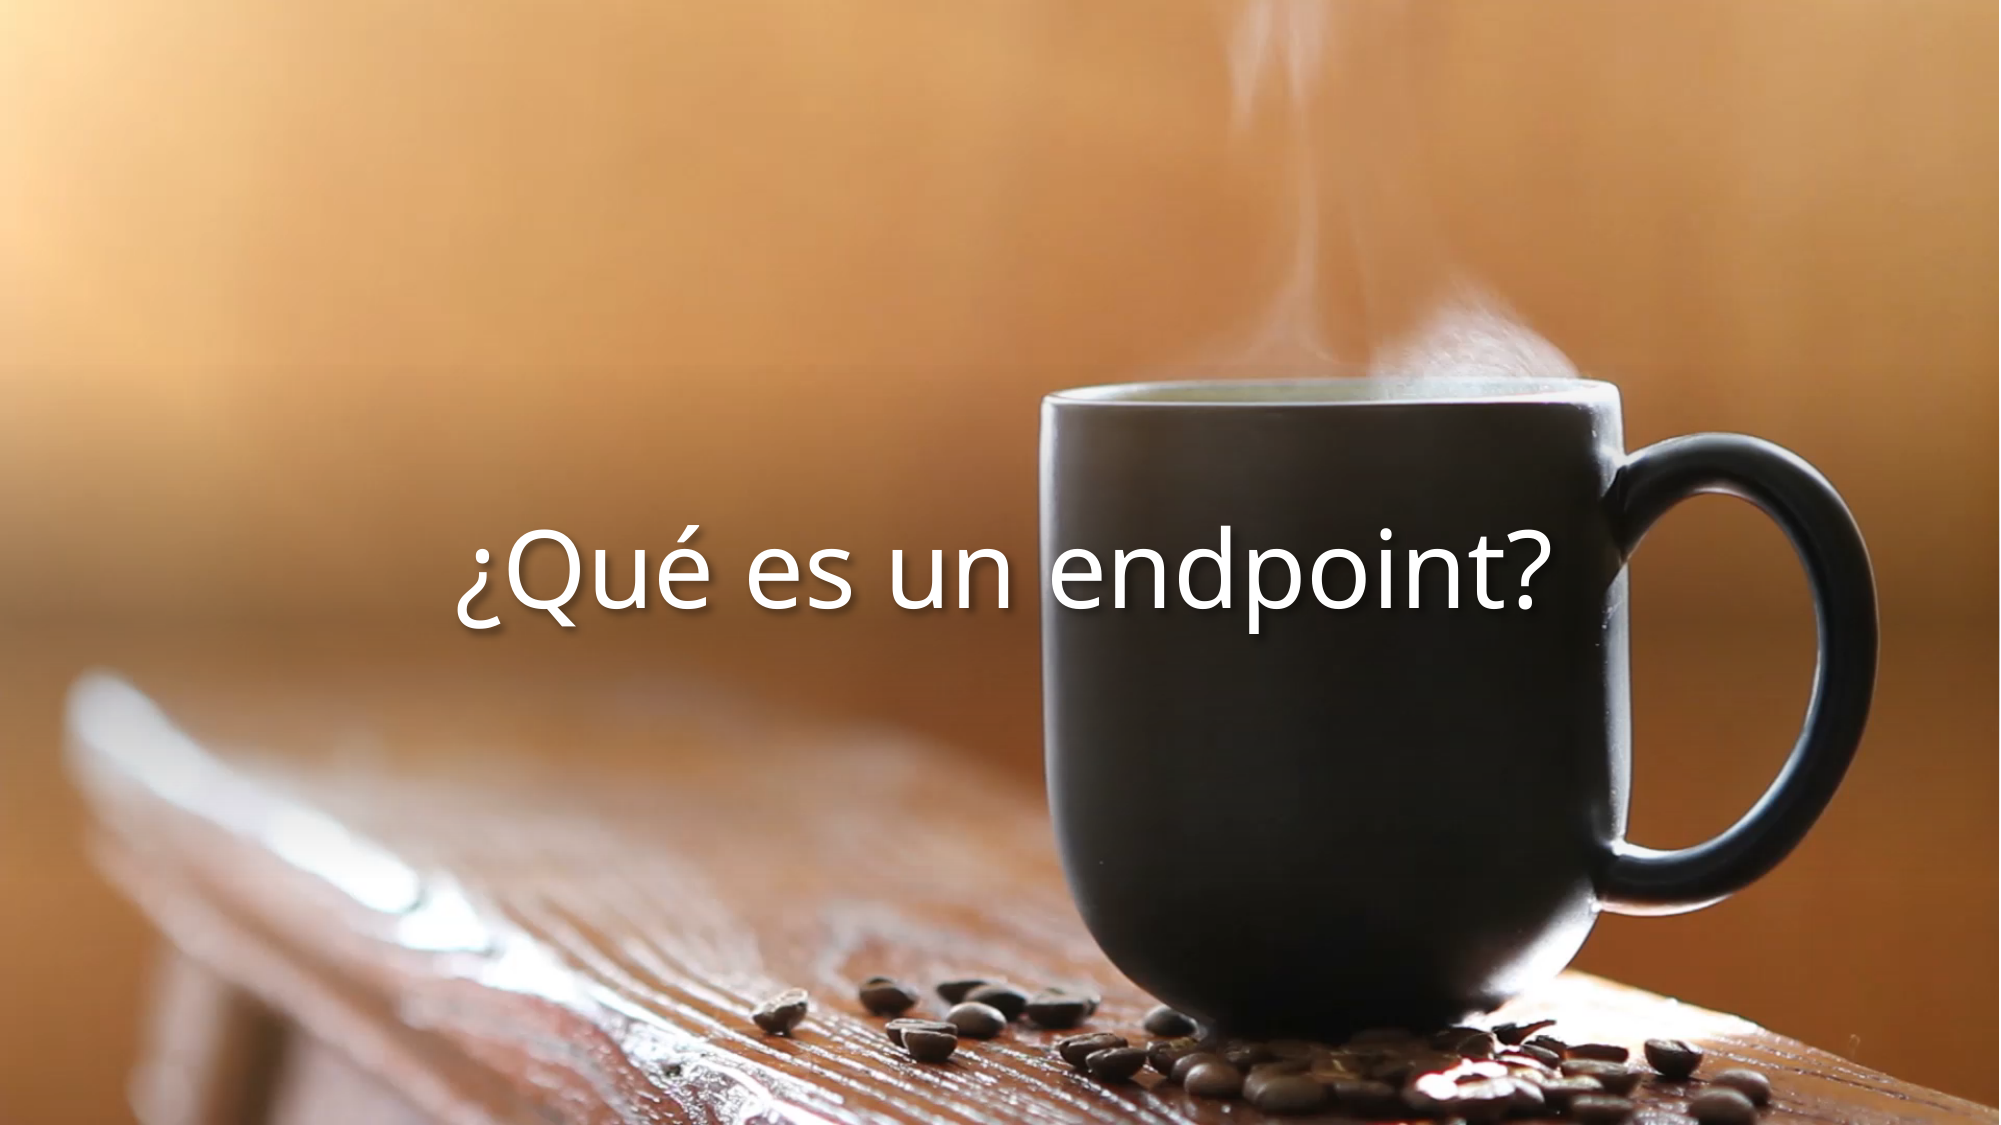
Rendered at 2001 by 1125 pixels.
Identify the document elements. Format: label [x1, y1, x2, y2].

text_box [0, 0, 2000, 1125]
